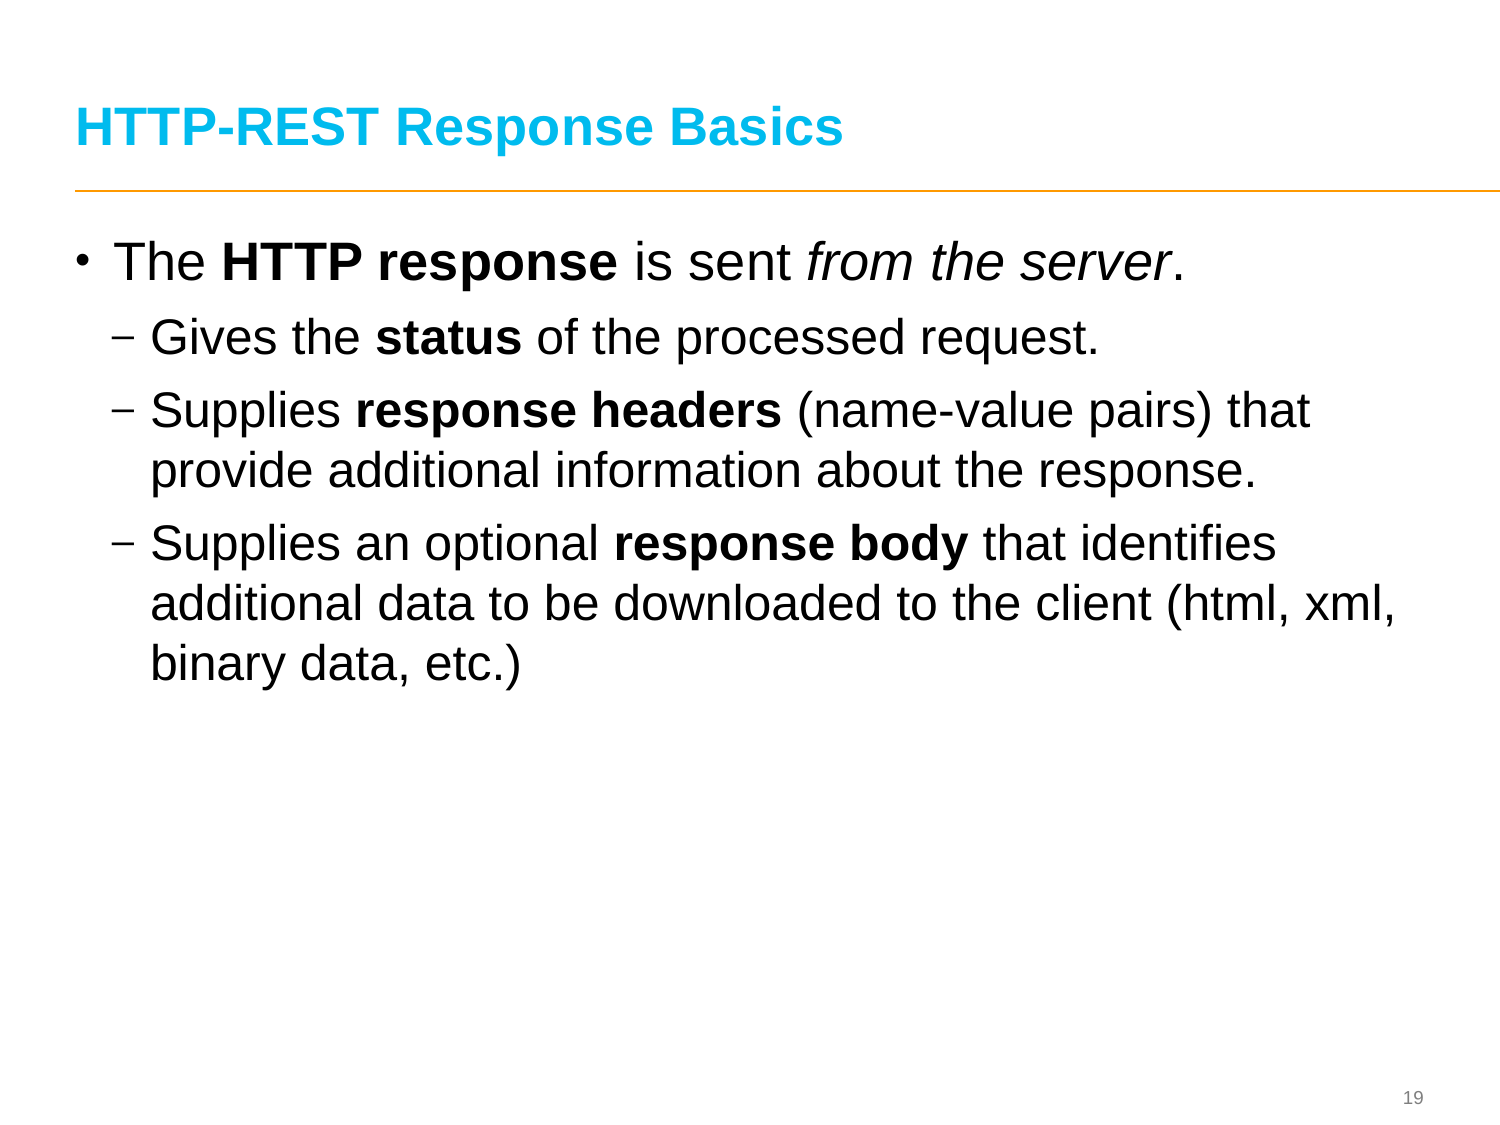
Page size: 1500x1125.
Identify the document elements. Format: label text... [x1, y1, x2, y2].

title HTTP-REST Response Basics [75, 27, 1422, 157]
list The HTTP response is sent from the server. Gives the status of the processed request. Supplies response headers (name-value pairs) that provide additional information about the response. Supplies an optional response body that identifies additional data to be downloaded to the client (html, xml, binary data, etc.) [75, 226, 1425, 1018]
